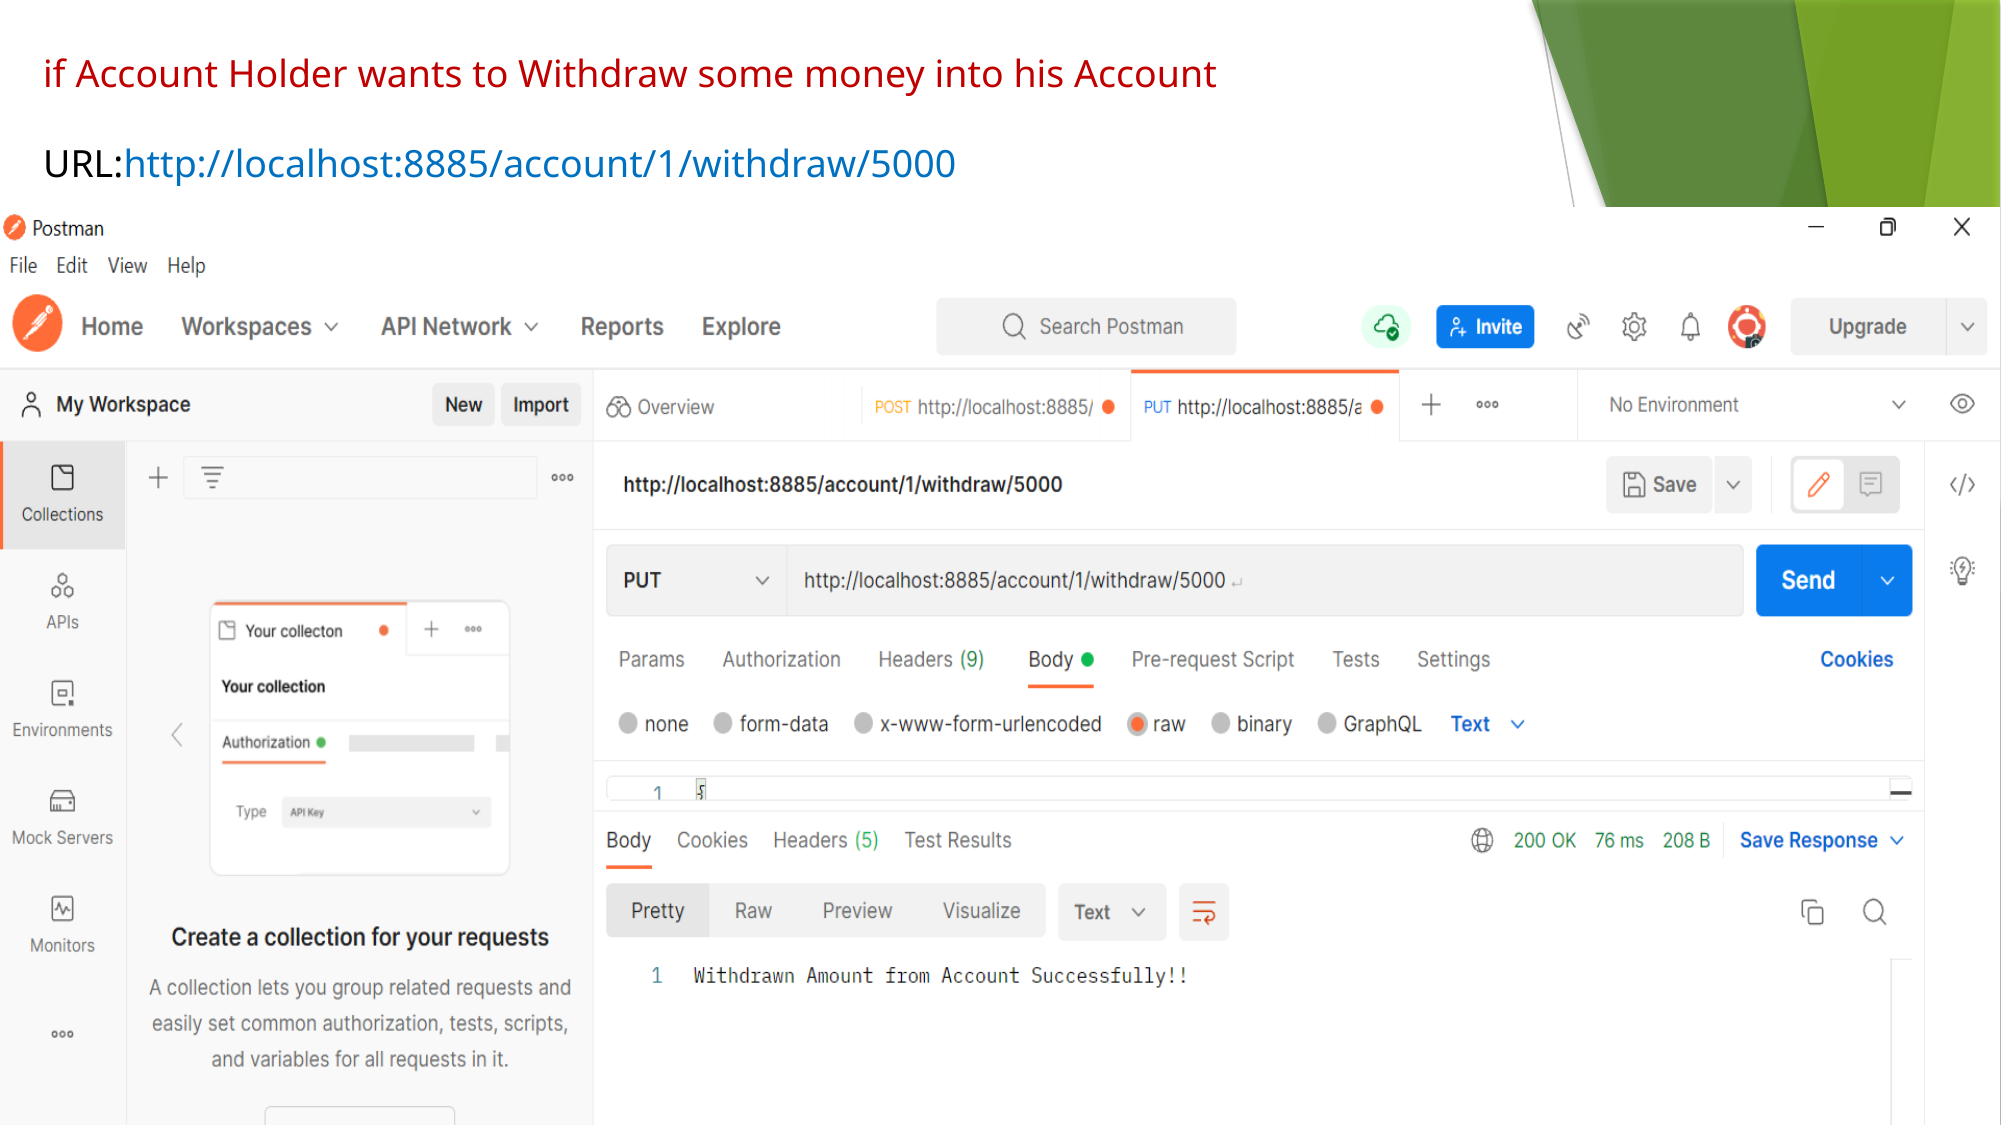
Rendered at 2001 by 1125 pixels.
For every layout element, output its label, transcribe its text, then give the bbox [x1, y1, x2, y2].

picture [0, 207, 2000, 1125]
text_box if Account Holder wants to Withdraw some money into his Account URL:http://localhost:8885/account/1/withdraw/5000 [28, 42, 1657, 193]
